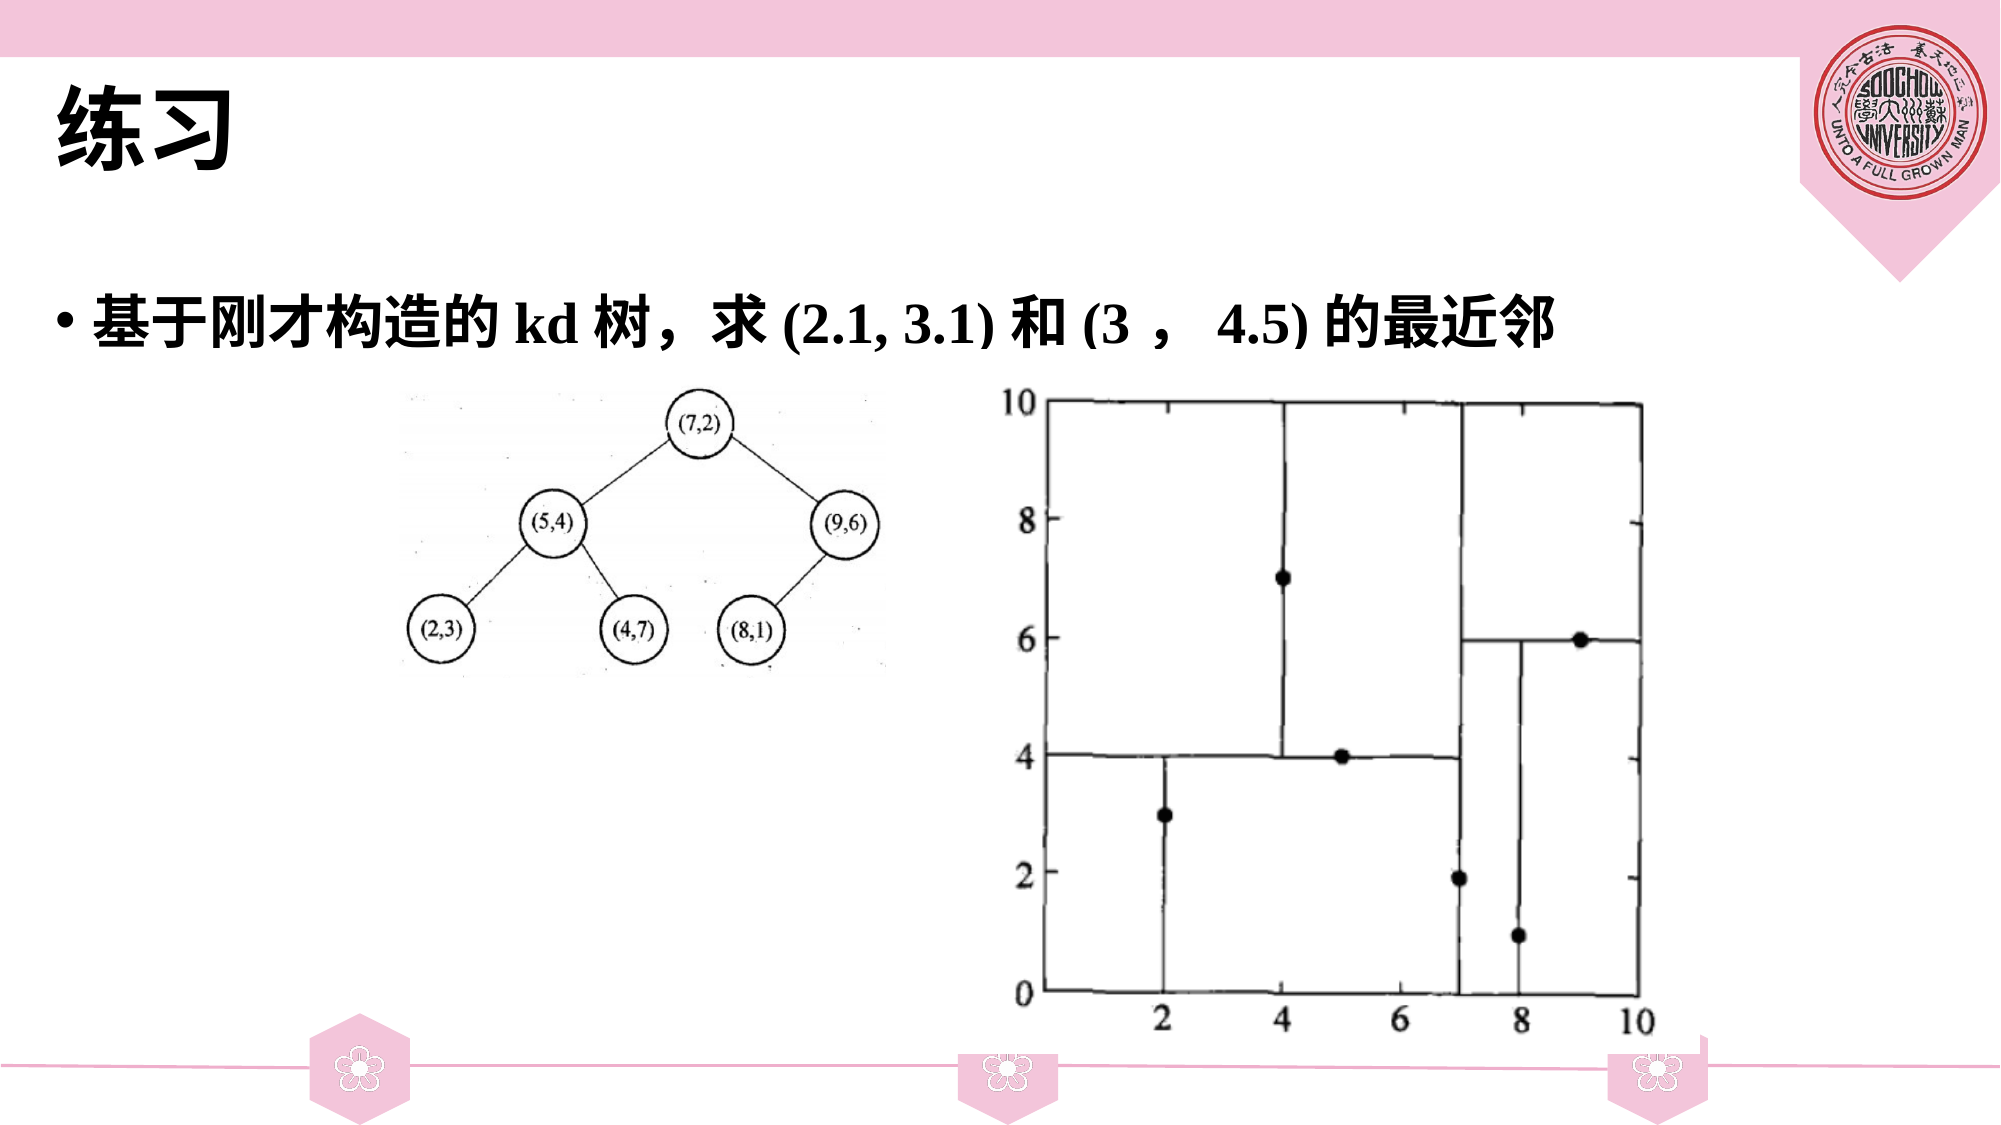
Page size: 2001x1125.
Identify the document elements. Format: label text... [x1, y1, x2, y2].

picture [399, 379, 886, 678]
picture [1811, 23, 1989, 202]
picture [941, 349, 1700, 1093]
title 练习 [40, 25, 1766, 242]
list 基于刚才构造的kd树，求(2.1, 3.1)和(3，4.5)的最近邻 [40, 242, 1954, 1028]
picture [331, 1043, 387, 1093]
